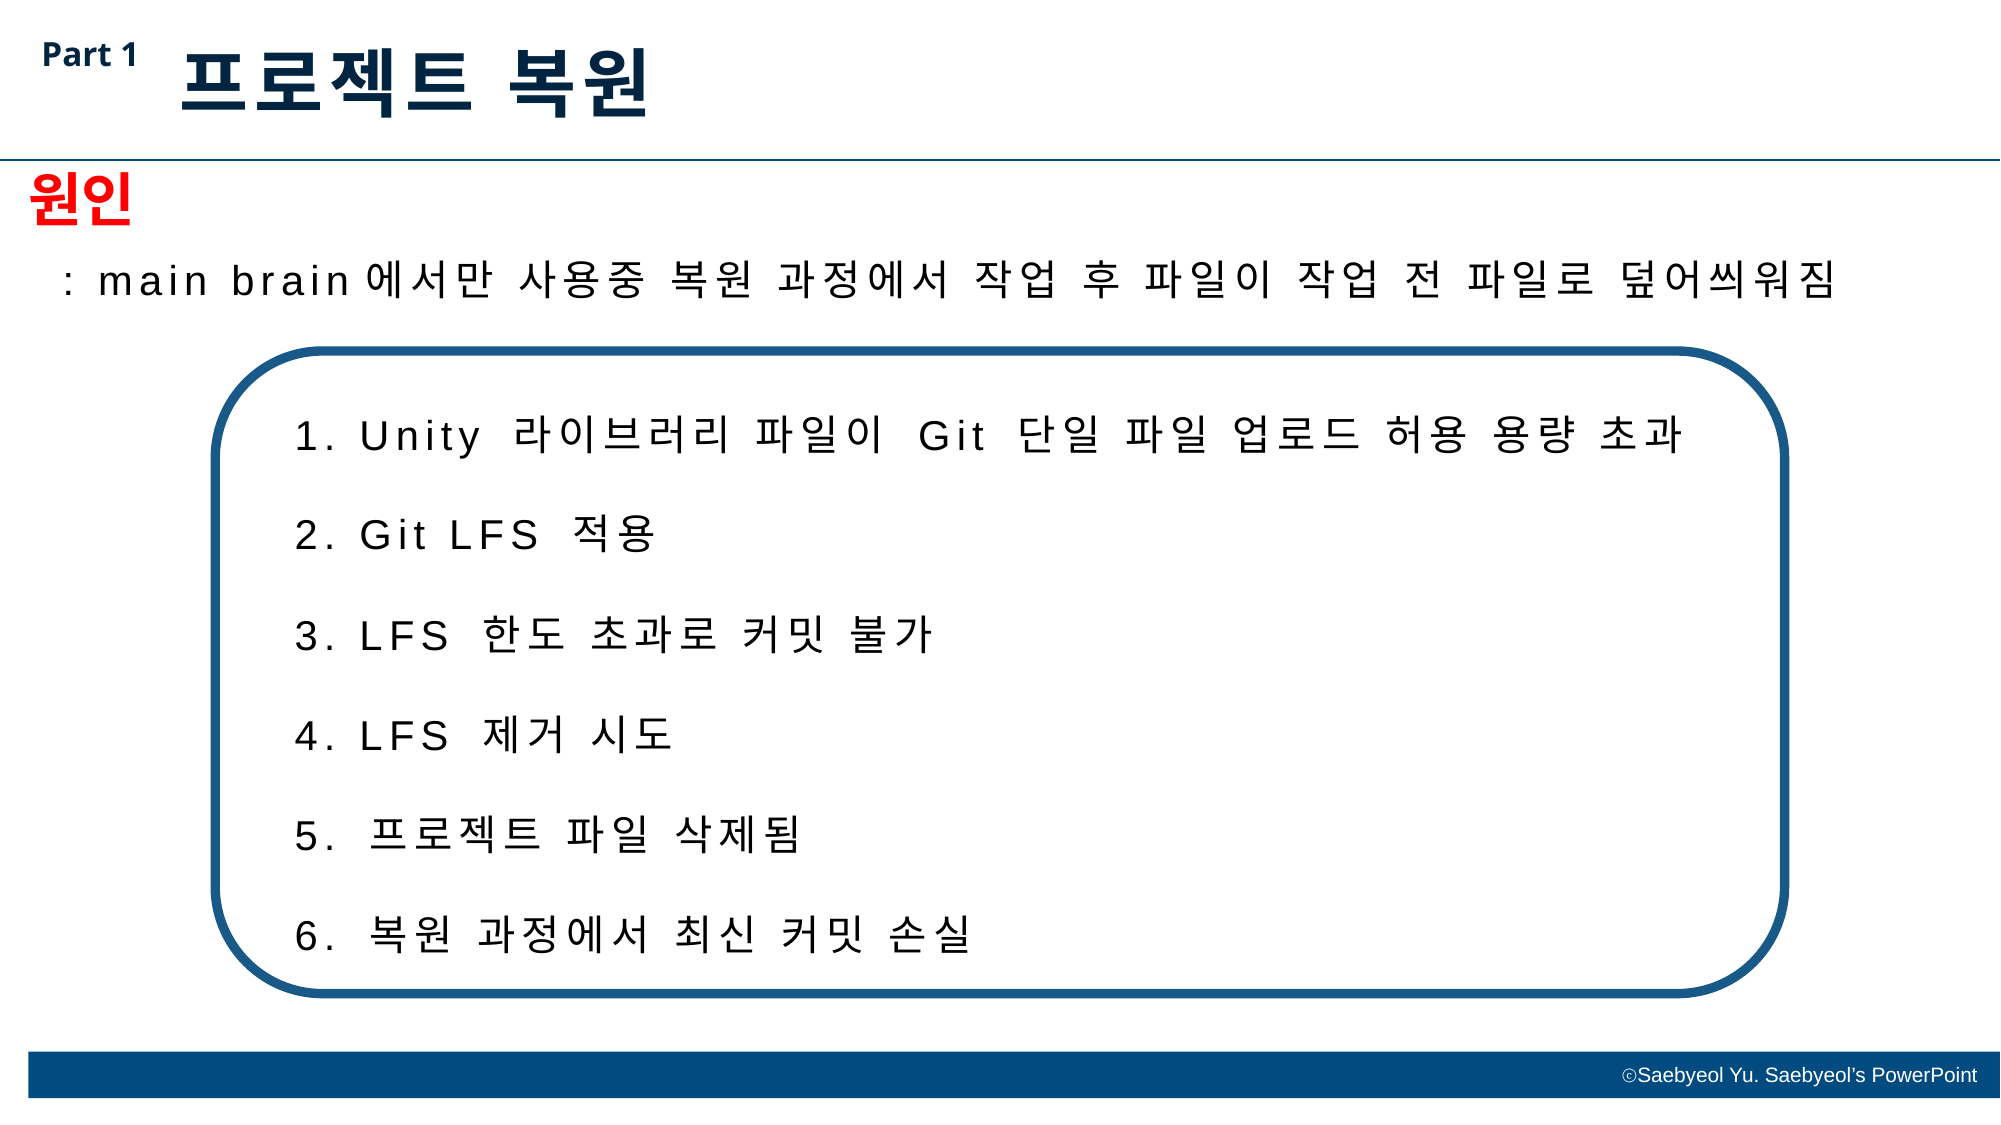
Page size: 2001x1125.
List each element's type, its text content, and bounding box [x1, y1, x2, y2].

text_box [215, 350, 1785, 994]
text_box 원인 [13, 155, 179, 159]
text_box Part 1 [26, 26, 165, 81]
text_box : main brain에서만 사용중 복원 과정에서 작업 후 파일이 작업 전 파일로 덮어씌워짐 [48, 221, 1987, 312]
text_box 원인 [13, 161, 179, 241]
text_box 프로젝트 복원 [164, 28, 921, 134]
